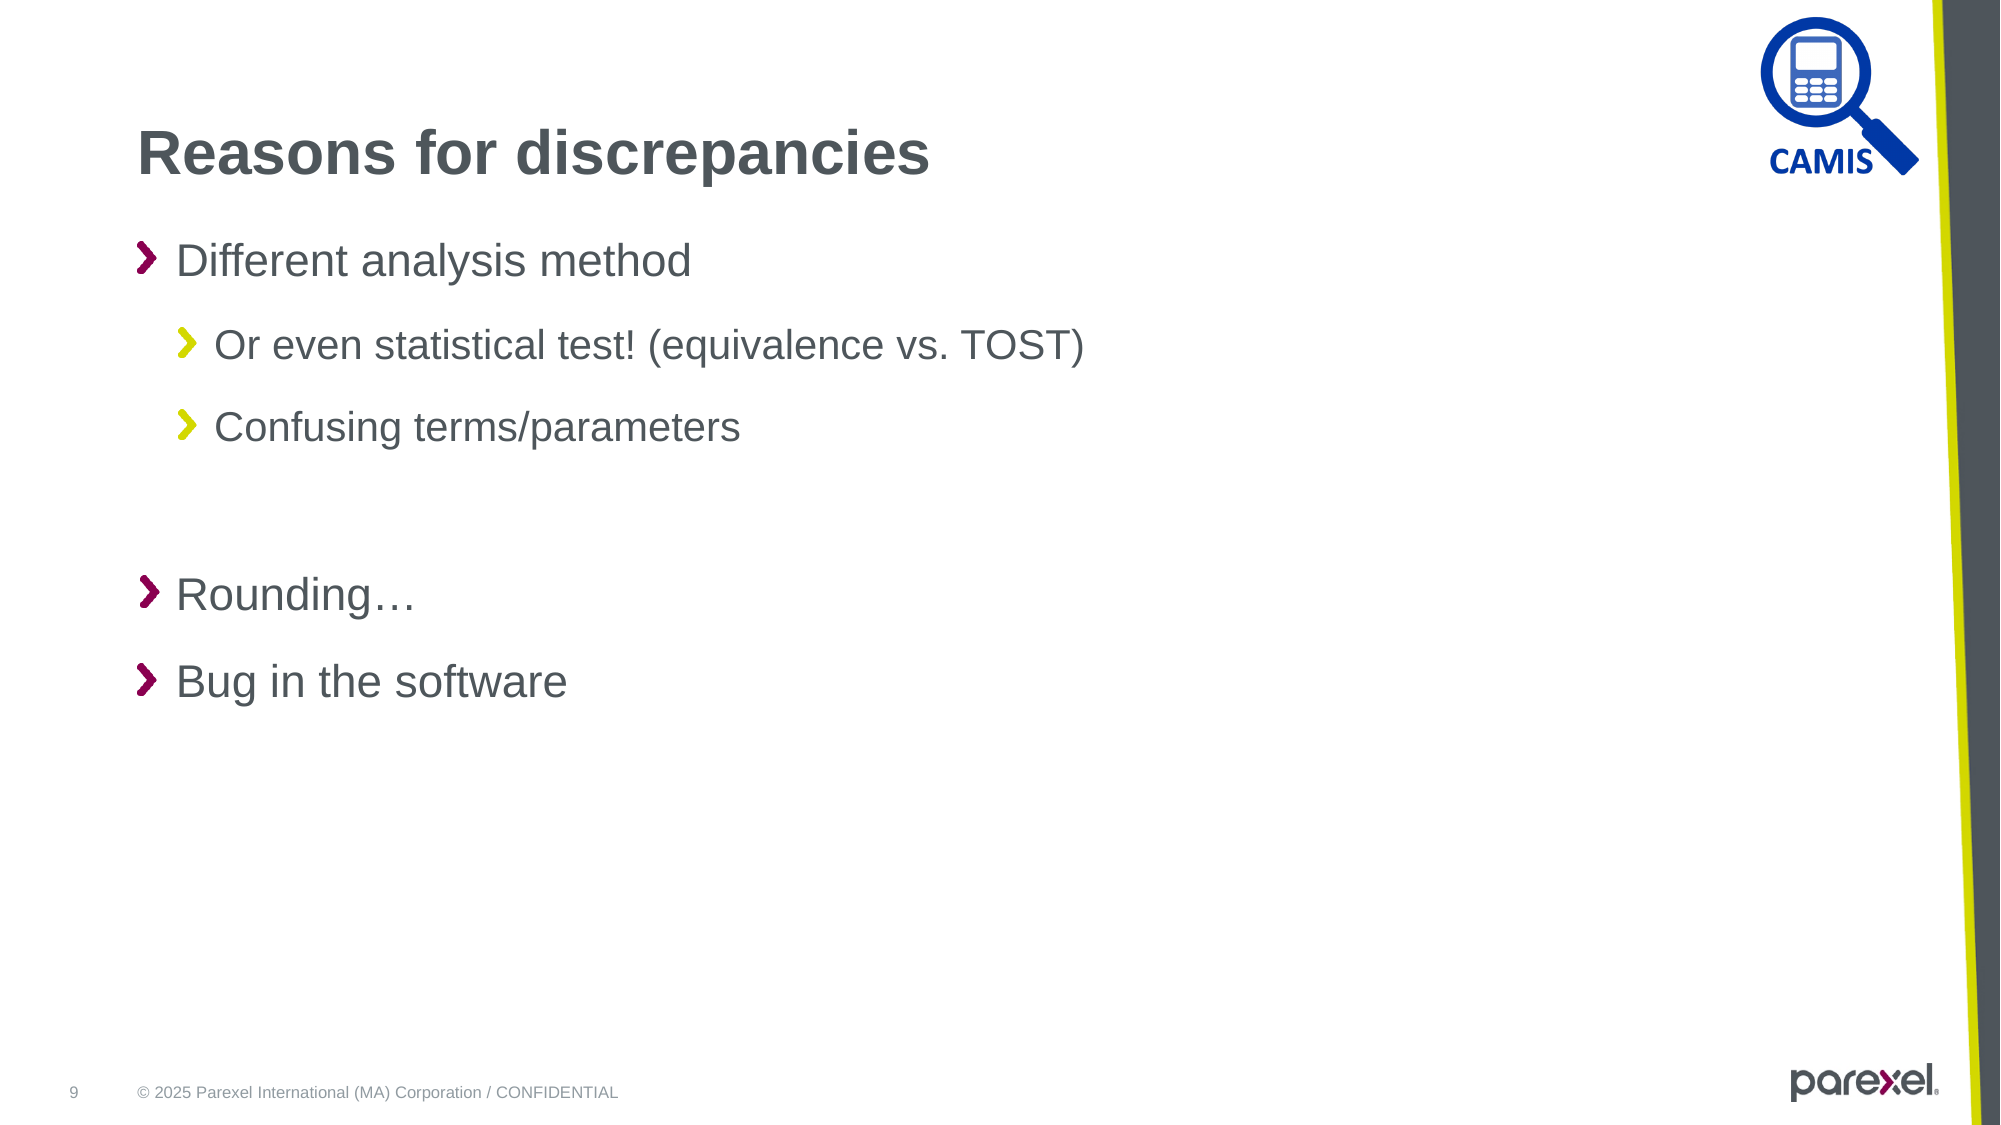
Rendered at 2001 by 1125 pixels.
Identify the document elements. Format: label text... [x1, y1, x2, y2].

text_box Different analysis method Or even statistical test! (equivalence vs. TOST) Confusing terms/parameters Rounding… Bug in the software [137, 224, 1863, 1014]
picture [137, 241, 157, 274]
picture [140, 575, 160, 608]
picture [1656, 0, 2000, 1125]
picture [178, 409, 197, 440]
slide_number 9 [19, 1081, 79, 1102]
title Reasons for discrepancies [137, 28, 1656, 187]
picture [178, 327, 197, 358]
picture [137, 663, 157, 696]
